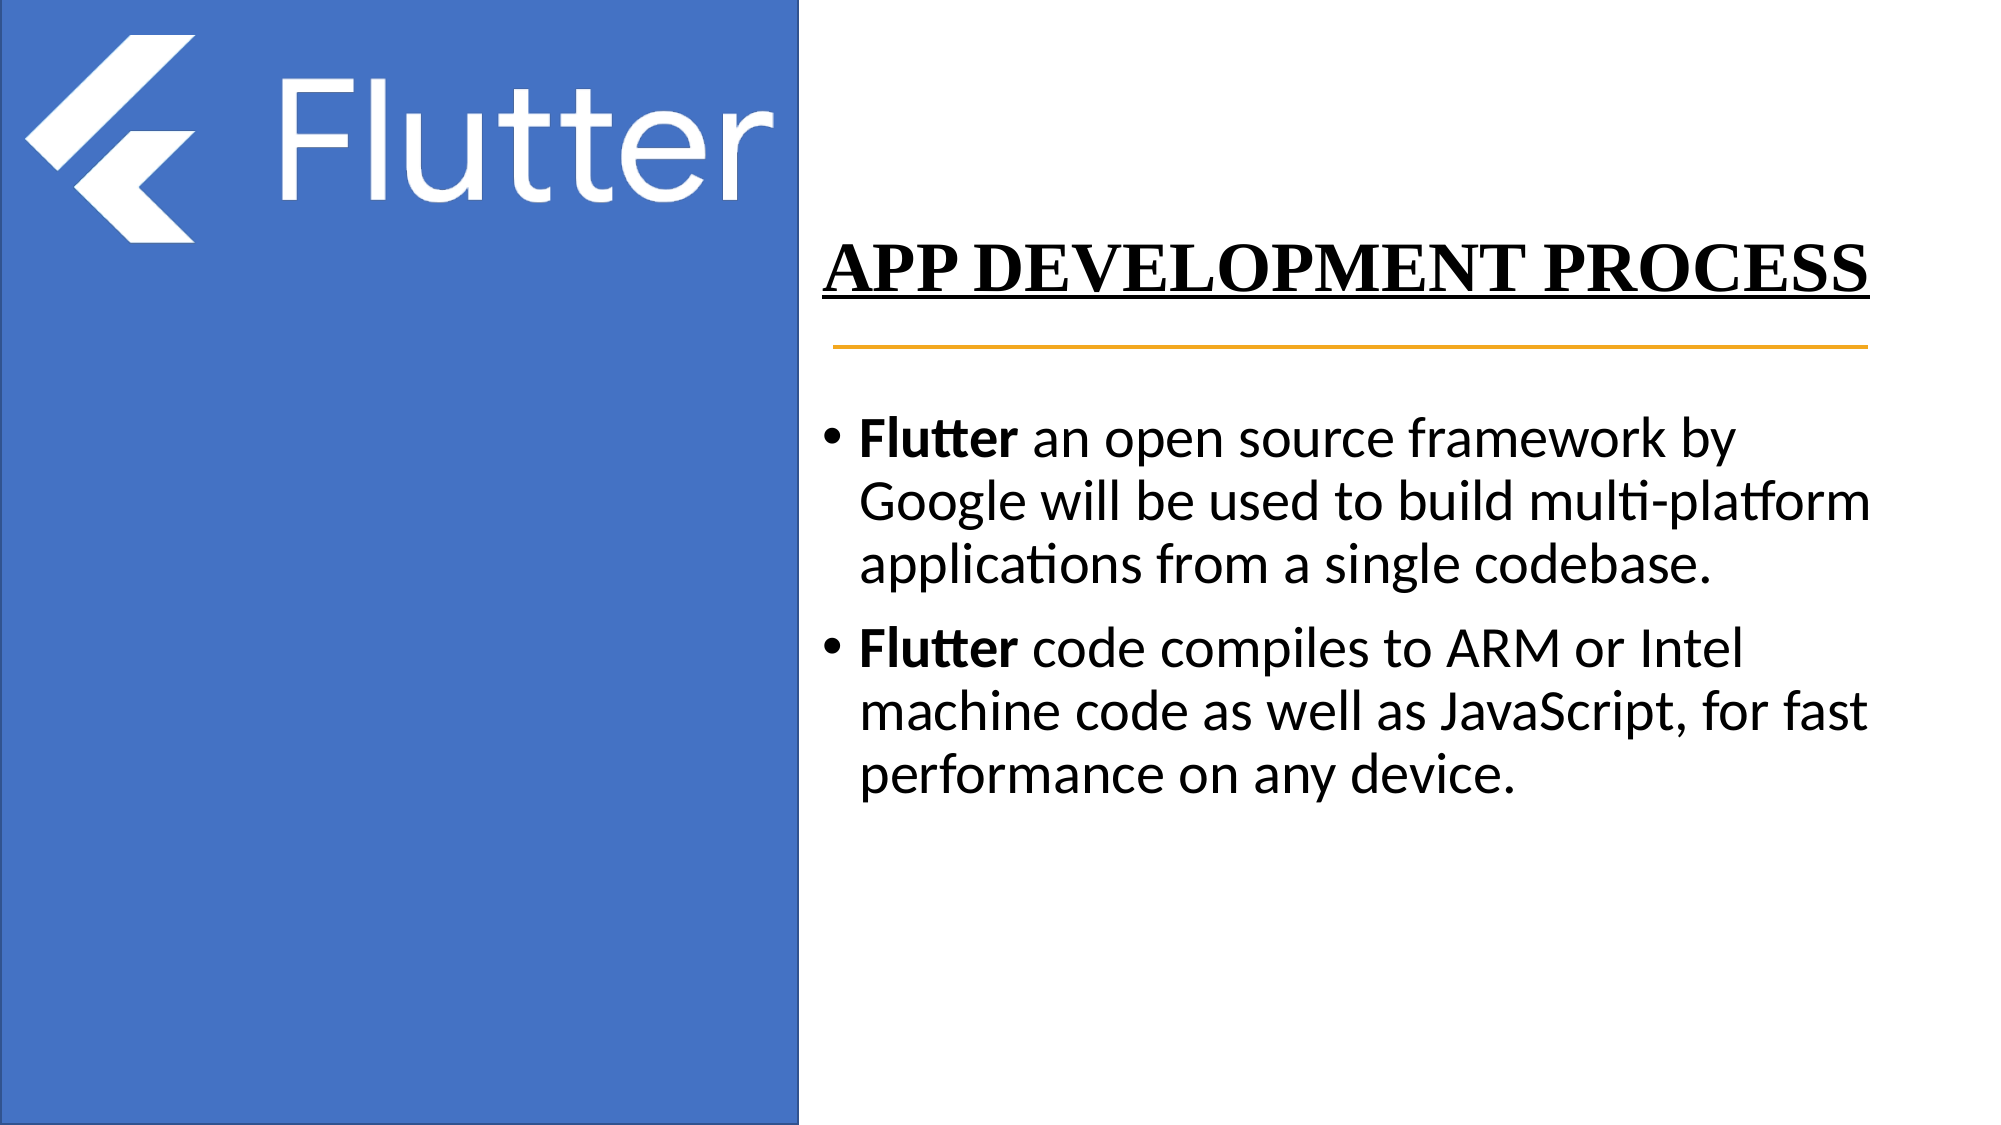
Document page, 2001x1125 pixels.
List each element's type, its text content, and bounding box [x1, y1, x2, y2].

title APP DEVELOPMENT PROCESS [814, 102, 1896, 315]
list Flutter an open source framework by Google will be used to build multi-platform applications from a single codebase. Flutter code compiles to ARM or Intel machine code as well as JavaScript, for fast performance on any device. [814, 399, 1896, 1022]
picture [25, 34, 774, 246]
text_box [0, 0, 798, 1125]
